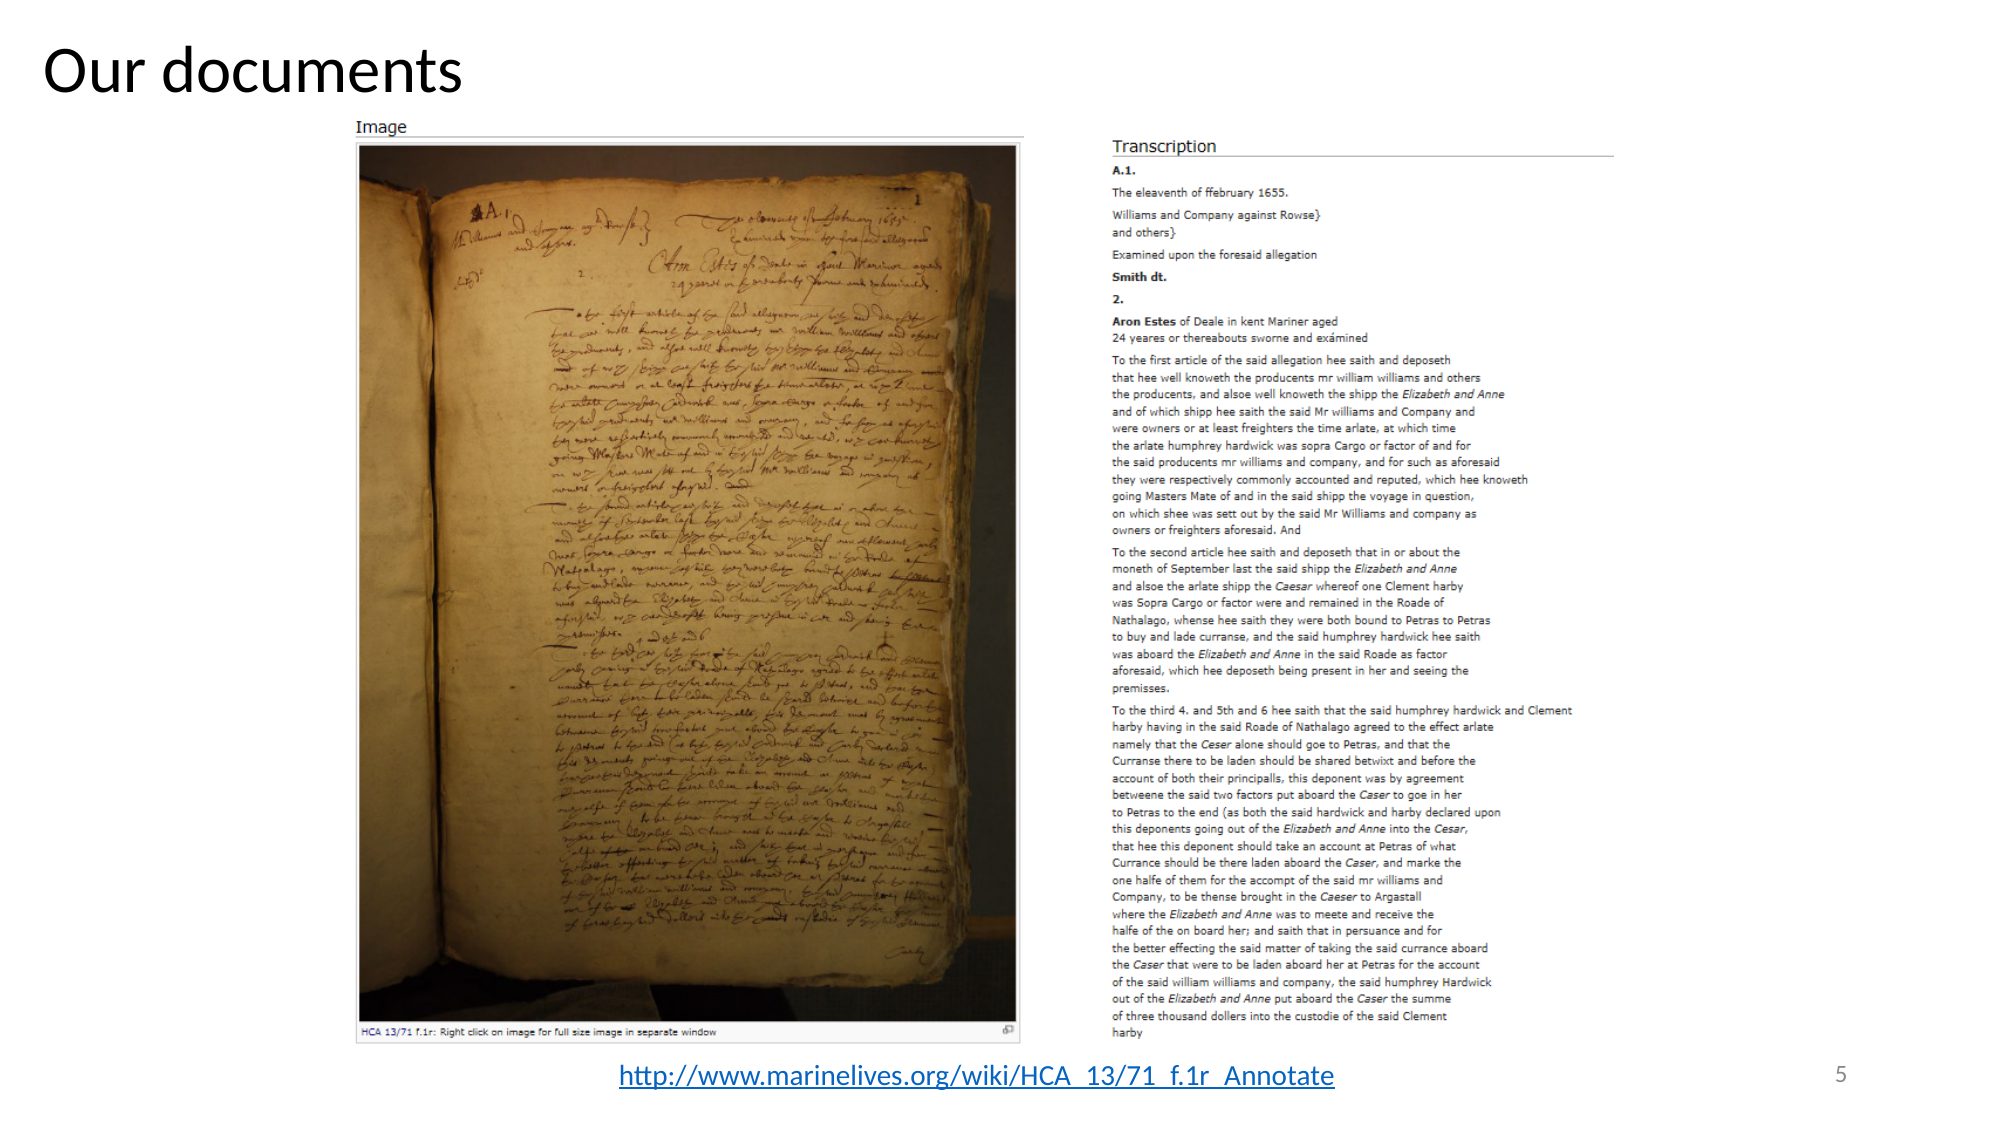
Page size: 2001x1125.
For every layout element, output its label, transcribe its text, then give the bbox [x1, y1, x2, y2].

text_box http://www.marinelives.org/wiki/HCA_13/71_f.1r_Annotate [604, 1048, 1388, 1099]
picture [349, 113, 1024, 1046]
picture [1101, 130, 1614, 1039]
text_box Our documents [29, 18, 1935, 114]
slide_number 5 [1412, 1042, 1863, 1103]
